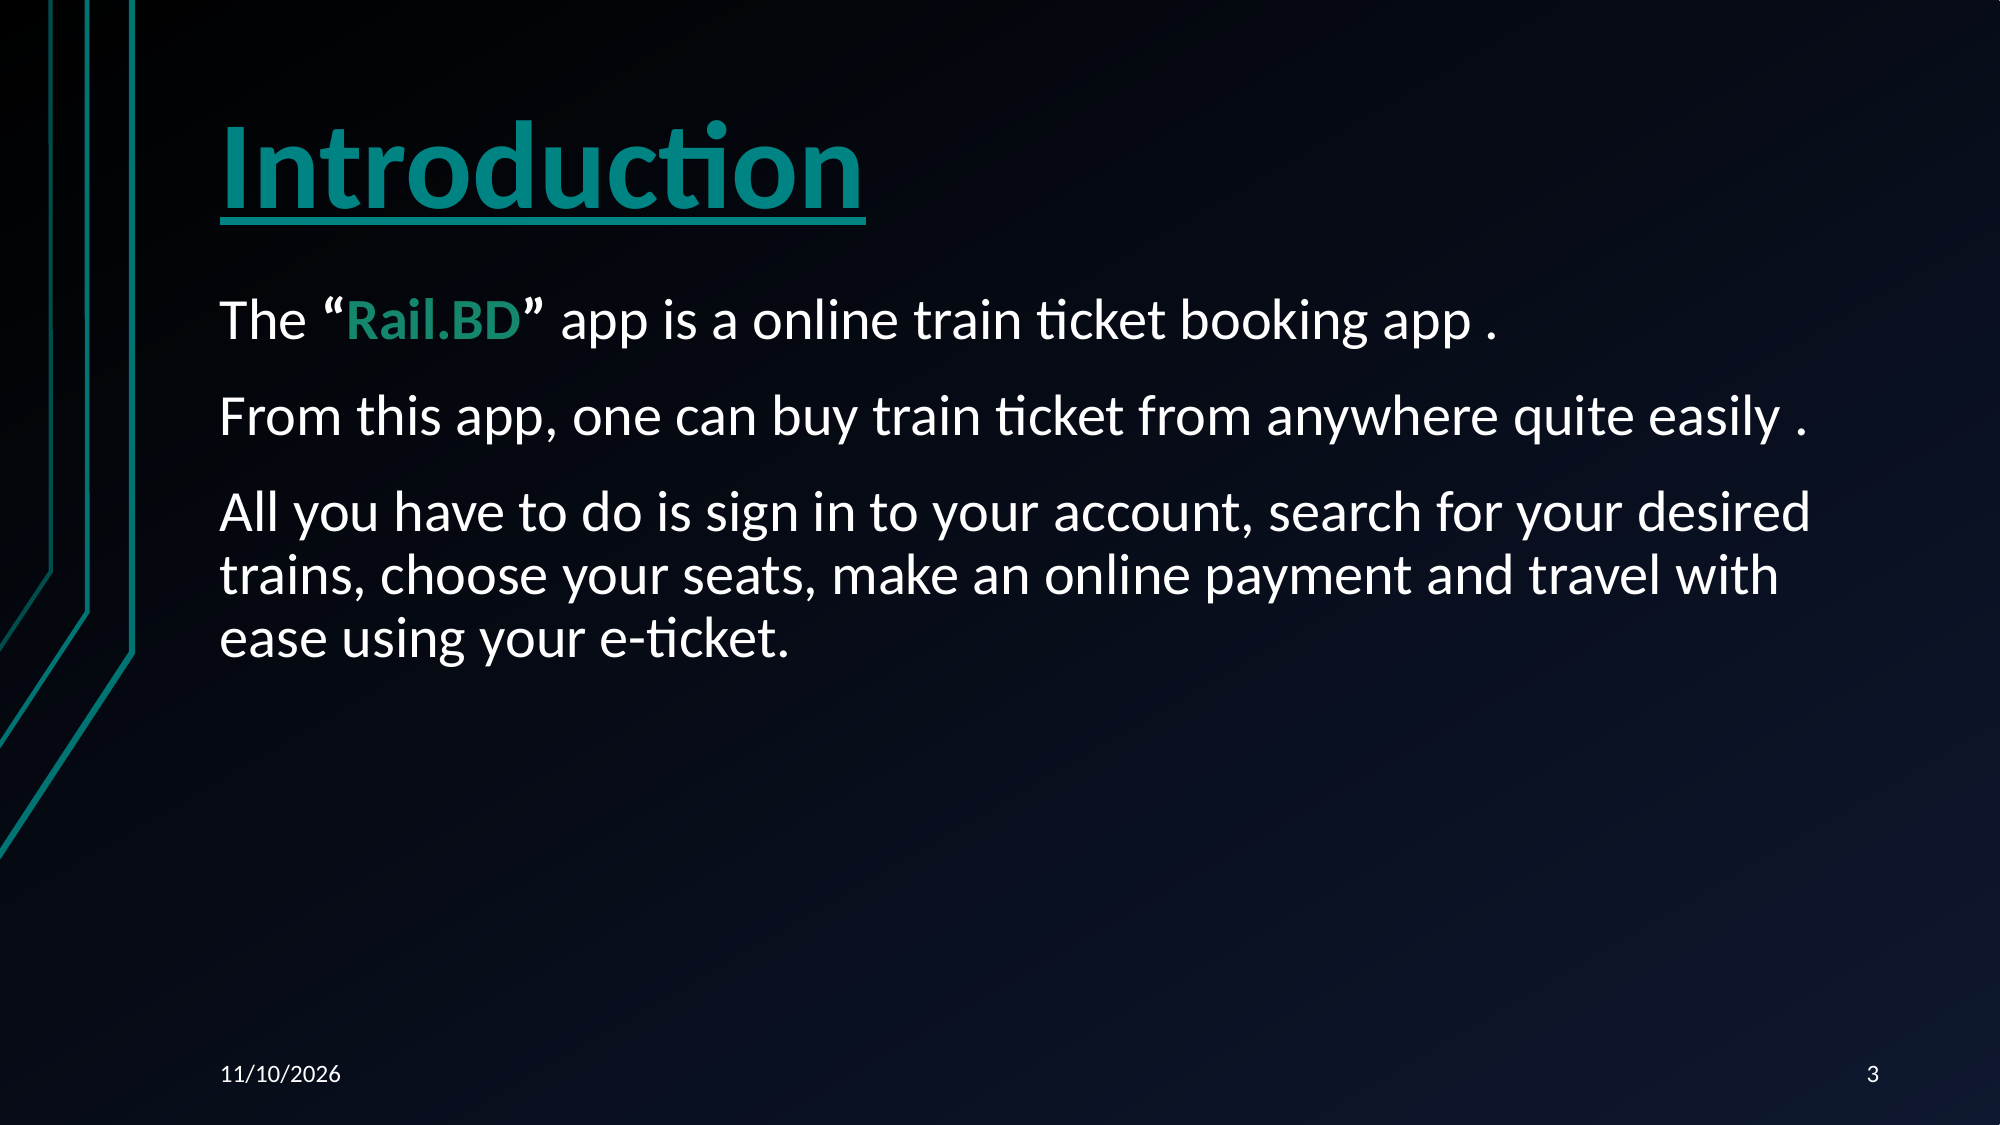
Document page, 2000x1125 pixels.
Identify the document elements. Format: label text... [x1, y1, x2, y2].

slide_number 3 [1732, 1042, 1900, 1103]
list The “Rail.BD” app is a online train ticket booking app . From this app, one can buy train ticket from anywhere quite easily . All you have to do is sign in to your account, search for your desired trains, choose your seats, make an online payment and travel with ease using your e-ticket. [199, 279, 1900, 1012]
title Introduction [199, 45, 1900, 246]
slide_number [199, 1042, 567, 1103]
